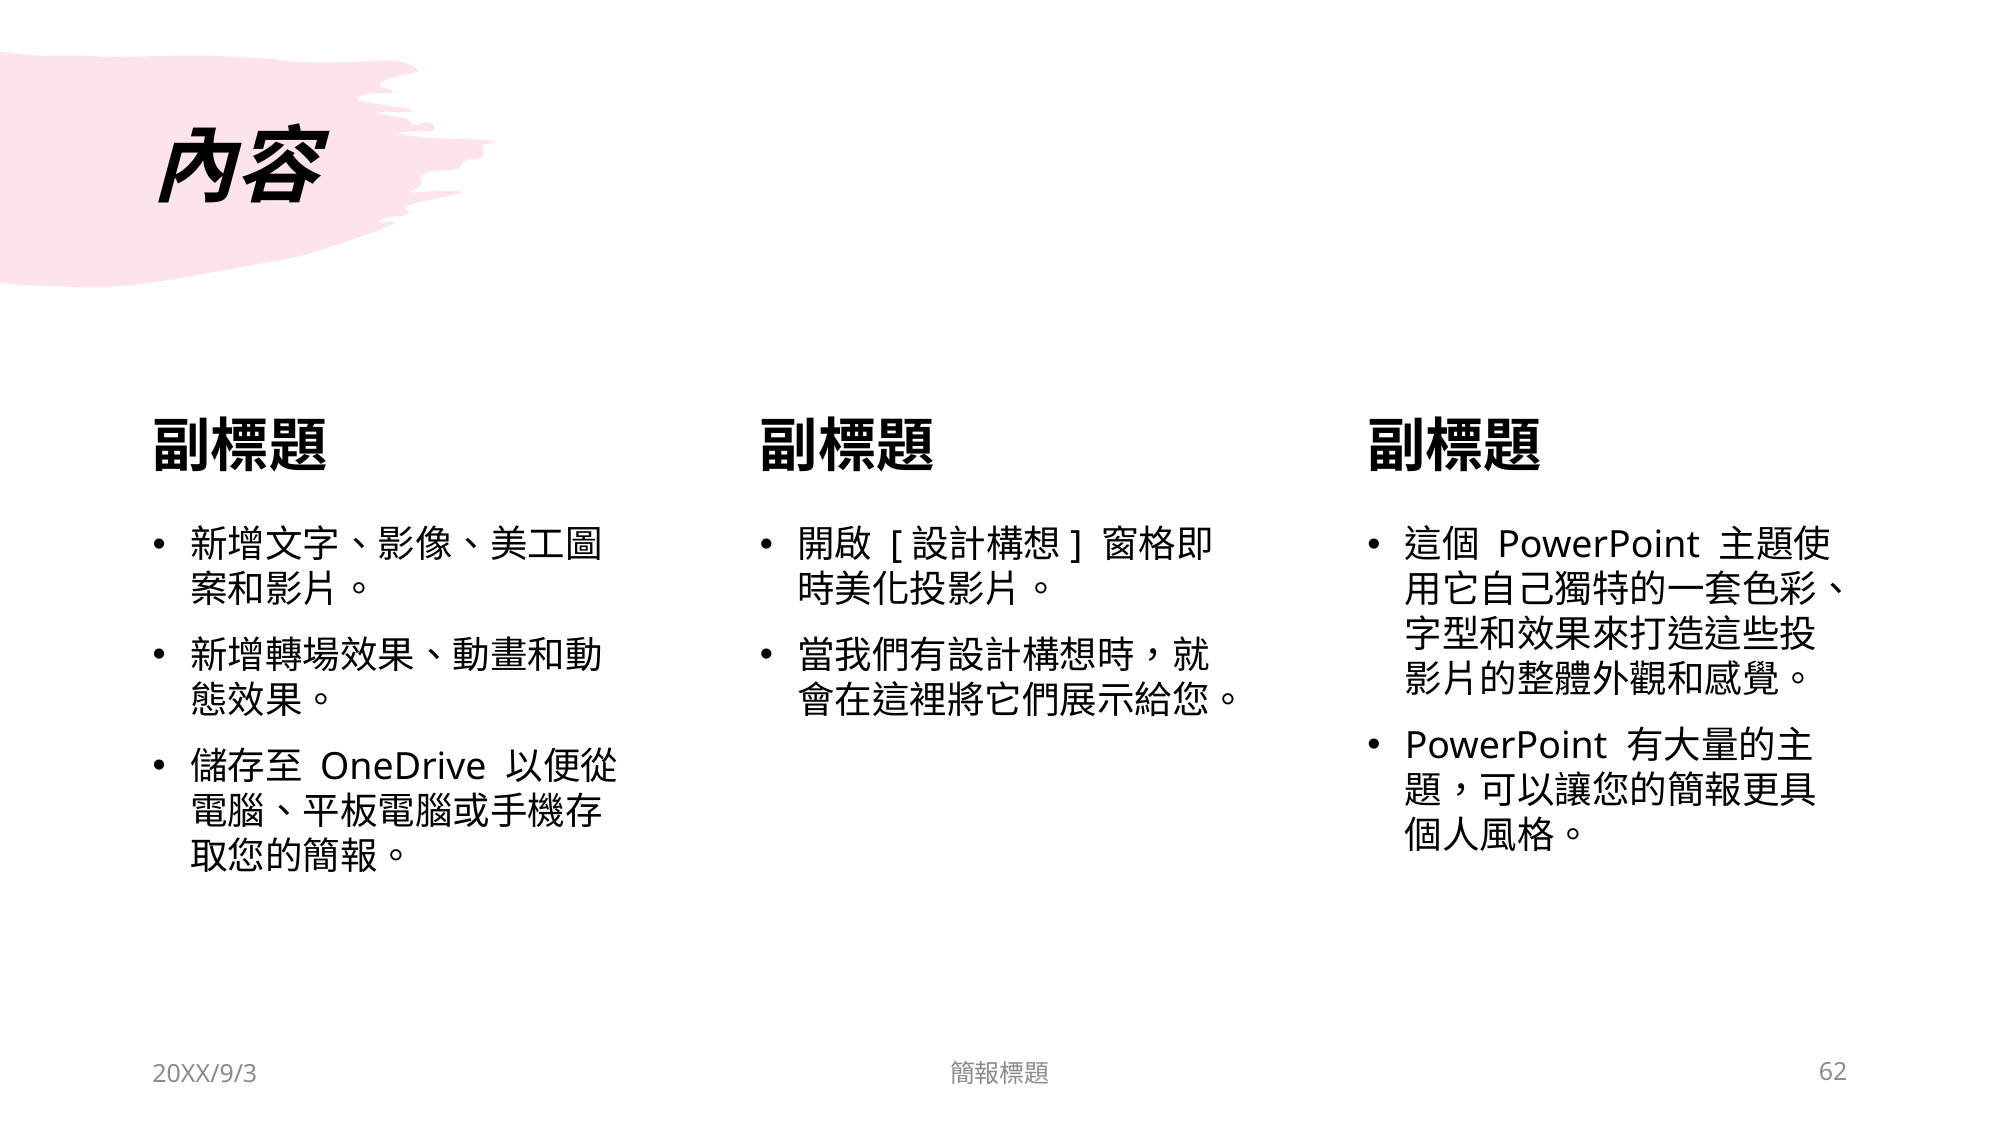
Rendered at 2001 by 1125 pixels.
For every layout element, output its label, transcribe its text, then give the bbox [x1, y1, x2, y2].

slide_number 62 [1412, 1042, 1863, 1103]
slide_number 20XX/9/3 [137, 1042, 588, 1103]
list 這個 PowerPoint 主題使用它自己獨特的一套色彩、字型和效果來打造這些投影片的整體外觀和感覺。 PowerPoint 有大量的主題，可以讓您的簡報更具個人風格。 [1352, 513, 1863, 1016]
list 新增文字、影像、美工圖案和影片。 新增轉場效果、動畫和動態效果。 儲存至 OneDrive 以便從電腦、平板電腦或手機存取您的簡報。 [137, 513, 648, 1016]
list 副標題 [1352, 329, 1863, 486]
list 副標題 [137, 329, 648, 486]
footer 簡報標題 [662, 1042, 1338, 1103]
list 副標題 [744, 329, 1255, 486]
list 開啟 [設計構想] 窗格即時美化投影片。 當我們有設計構想時，就會在這裡將它們展示給您。 [744, 513, 1255, 1016]
title 內容 [137, 59, 1863, 278]
